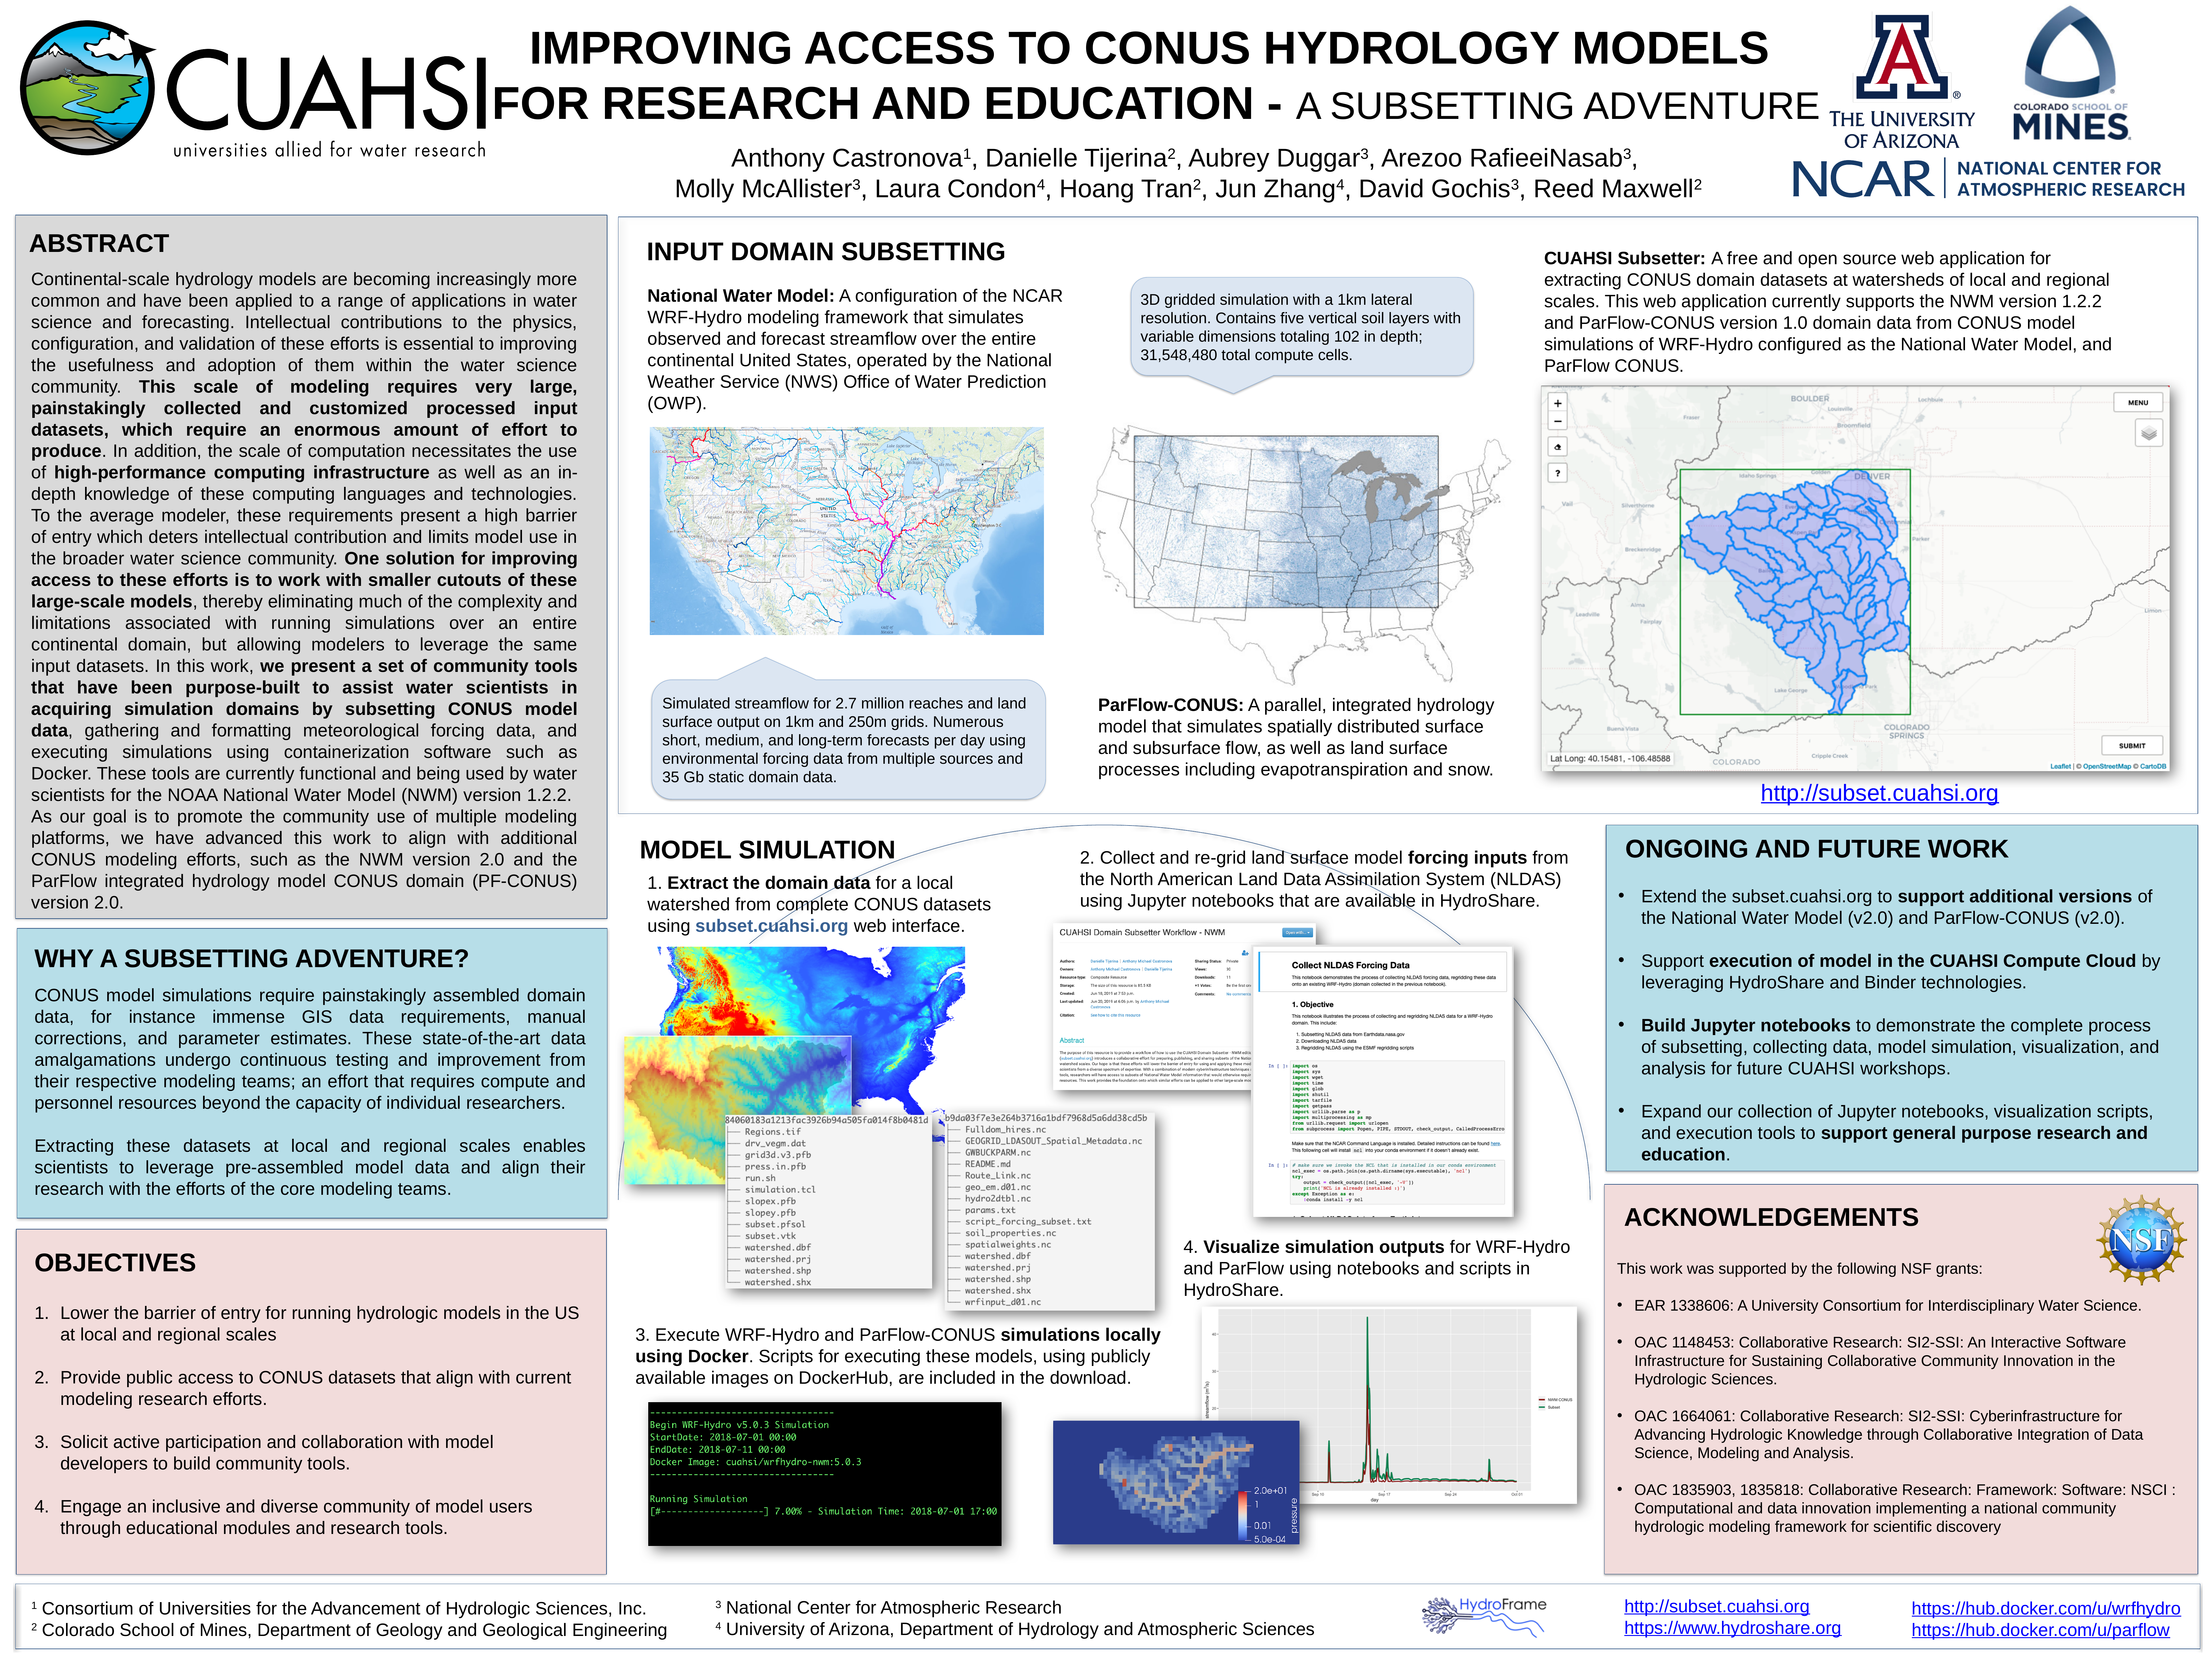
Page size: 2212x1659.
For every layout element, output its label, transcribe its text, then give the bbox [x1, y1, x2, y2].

text_box http://subset.cuahsi.org [1756, 775, 2004, 808]
text_box [16, 1229, 607, 1575]
picture [1416, 1588, 1554, 1646]
picture [20, 20, 486, 157]
picture [1829, 11, 1975, 148]
text_box Anthony Castronova1, Danielle Tijerina2, Aubrey Duggar3, Arezoo RafieeiNasab3, Molly McAllister3, Laura Condon4, Hoang Tran2, Jun Zhang4, David Gochis3, Reed Maxwell2 [670, 139, 1707, 205]
text_box 2. Collect and re-grid land surface model forcing inputs from the North American Land Data Assimilation System (NLDAS) using Jupyter notebooks that are available in HydroShare. [1075, 844, 1580, 913]
text_box 1. Extract the domain data for a local watershed from complete CONUS datasets using subset.cuahsi.org web interface. [643, 869, 1003, 938]
picture [1793, 157, 2184, 198]
text_box Acknowledgements [2190, 1198, 2195, 1233]
text_box [1528, 1017, 1590, 1200]
text_box Improving Access to CONUS Hydrology Models for Research and Education - A Subsetting Adventure [50, 0, 2212, 131]
text_box [1416, 913, 1454, 939]
text_box National Water Model: A configuration of the NCAR WRF-Hydro modeling framework that simulates observed and forecast streamflow over the entire continental United States, operated by the National Weather Service (NWS) Office of Water Prediction (OWP). [643, 281, 1068, 415]
text_box CUAHSI Subsetter: A free and open source web application for extracting CONUS domain datasets at watersheds of local and regional scales. This web application currently supports the NWM version 1.2.2 and ParFlow-CONUS version 1.0 domain data from CONUS model simulations of WRF-Hydro configured as the National Water Model, and ParFlow CONUS. [1539, 244, 2132, 385]
text_box [876, 866, 884, 869]
text_box [1606, 825, 2198, 1171]
text_box CONUS model simulations require painstakingly assembled domain data, for instance immense GIS data requirements, manual corrections, and parameter estimates. These state-of-the-art data amalgamations undergo continuous testing and improvement from their respective modeling teams; an effort that requires compute and personnel resources beyond the capacity of individual researchers. Extracting these datasets at local and regional scales enables scientists to leverage pre-assembled model data and align their research with the efforts of the core modeling teams. [30, 981, 591, 1201]
text_box [15, 215, 607, 919]
picture [1075, 411, 1540, 688]
picture [1541, 386, 2170, 771]
text_box This work was supported by the following NSF grants: EAR 1338606: A University Consortium for Interdisciplinary Water Science. OAC 1148453: Collaborative Research: SI2-SSI: An Interactive Software Infrastructure for Sustaining Collaborative Community Innovation in the Hydrologic Sciences. OAC 1664061: Collaborative Research: SI2-SSI: Cyberinfrastructure for Advancing Hydrologic Knowledge through Collaborative Integration of Data Science, Modeling and Analysis. OAC 1835903, 1835818: Collaborative Research: Framework: Software: NSCI : Computational and data innovation implementing a national community hydrologic modeling framework for scientific discovery [1612, 1256, 2187, 1537]
text_box [1020, 825, 1189, 830]
text_box https://hub.docker.com/u/wrfhydro https://hub.docker.com/u/parflow [1907, 1594, 2195, 1642]
text_box ParFlow-CONUS: A parallel, integrated hydrology model that simulates spatially distributed surface and subsurface flow, as well as land surface processes including evapotranspiration and snow. [1093, 691, 1500, 782]
text_box [1604, 1184, 2198, 1574]
text_box Continental-scale hydrology models are becoming increasingly more common and have been applied to a range of applications in water science and forecasting. Intellectual contributions to the physics, configuration, and validation of these efforts is essential to improving the usefulness and adoption of them within the water science community. This scale of modeling requires very large, painstakingly collected and customized processed input datasets, which require an enormous amount of effort to produce. In addition, the scale of computation necessitates the use of high-performance computing infrastructure as well as an in-depth knowledge of these computing languages and technologies. To the average modeler, these requirements present a high barrier of entry which deters intellectual contribution and limits model use in the broader water science community. One solution for improving access to these efforts is to work with smaller cutouts of these large-scale models, thereby eliminating much of the complexity and limitations associated with running simulations over an entire continental domain, but allowing modelers to leverage the same input datasets. In this work, we present a set of community tools that have been purpose-built to assist water scientists in acquiring simulation domains by subsetting CONUS model data, gathering and formatting meteorological forcing data, and executing simulations using containerization software such as Docker. These tools are currently functional and being used by water scientists for the NOAA National Water Model (NWM) version 1.2.2. As our goal is to promote the community use of multiple modeling platforms, we have advanced this work to align with additional CONUS modeling efforts, such as the NWM version 2.0 and the ParFlow integrated hydrology model CONUS domain (PF-CONUS) version 2.0. [27, 265, 583, 915]
text_box [750, 938, 757, 943]
text_box Extend the subset.cuahsi.org to support additional versions of the National Water Model (v2.0) and ParFlow-CONUS (v2.0). Support execution of model in the CUAHSI Compute Cloud by leveraging HydroShare and Binder technologies. Build Jupyter notebooks to demonstrate the complete process of subsetting, collecting data, model simulation, visualization, and analysis for future CUAHSI workshops. Expand our collection of Jupyter notebooks, visualization scripts, and execution tools to support general purpose research and education. [1614, 861, 2168, 1167]
picture [2095, 1192, 2188, 1287]
text_box [17, 928, 607, 1218]
text_box Input Domain Subsetting [635, 233, 1598, 268]
text_box 3 National Center for Atmospheric Research 4 University of Arizona, Department of Hydrology and Atmospheric Sciences [711, 1593, 1324, 1641]
text_box Lower the barrier of entry for running hydrologic models in the US at local and regional scales Provide public access to CONUS datasets that align with current modeling research efforts. Solicit active participation and collaboration with model developers to build community tools. Engage an inclusive and diverse community of model users through educational modules and research tools. [30, 1299, 585, 1540]
text_box Model Simulation [635, 830, 1598, 866]
text_box Why a Subsetting Adventure? [30, 939, 564, 975]
picture [1053, 923, 1514, 1217]
text_box 1 Consortium of Universities for the Advancement of Hydrologic Sciences, Inc. 2 Colorado School of Mines, Department of Geology and Geological Engineering [27, 1594, 774, 1642]
text_box [618, 217, 2198, 814]
text_box [15, 1584, 2200, 1649]
picture [700, 427, 703, 430]
text_box Abstract [24, 224, 607, 260]
text_box Ongoing And Future Work [1614, 830, 2197, 865]
text_box Simulated streamflow for 2.7 million reaches and land surface output on 1km and 250m grids. Numerous short, medium, and long-term forecasts per day using environmental forcing data from multiple sources and 35 Gb static domain data. [652, 657, 1046, 799]
text_box http://subset.cuahsi.org https://www.hydroshare.org [1620, 1592, 1908, 1640]
text_box 3. Execute WRF-Hydro and ParFlow-CONUS simulations locally using Docker. Scripts for executing these models, using publicly available images on DockerHub, are included in the download. [631, 1321, 1179, 1390]
text_box 3D gridded simulation with a 1km lateral resolution. Contains five vertical soil layers with variable dimensions totaling 102 in depth; 31,548,480 total compute cells. [1131, 277, 1474, 394]
picture [650, 427, 1044, 635]
picture [648, 1402, 1002, 1546]
picture [624, 944, 1155, 1311]
text_box 4. Visualize simulation outputs for WRF-Hydro and ParFlow using notebooks and scripts in HydroShare. [1179, 1233, 1583, 1302]
text_box [618, 1179, 619, 1200]
picture [2005, 3, 2140, 146]
text_box Objectives [30, 1244, 575, 1279]
picture [1053, 1307, 1577, 1544]
text_box Acknowledgements [1612, 1198, 2093, 1233]
